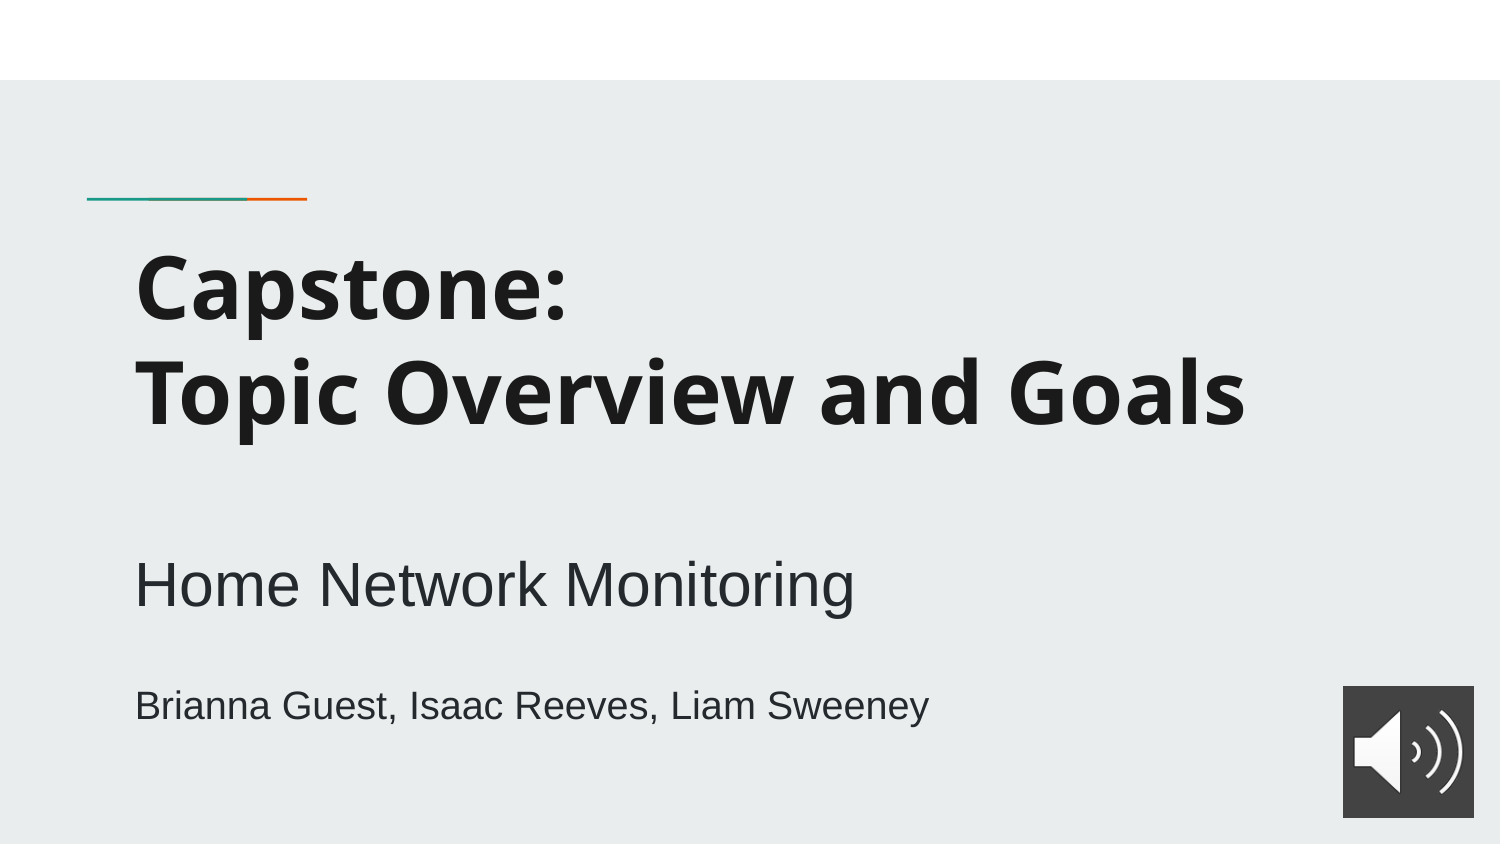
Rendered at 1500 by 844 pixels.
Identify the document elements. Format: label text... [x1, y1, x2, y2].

picture [1341, 685, 1476, 819]
subtitle Brianna Guest, Isaac Reeves, Liam Sweeney [119, 659, 1381, 748]
subtitle Home Network Monitoring [119, 520, 1381, 610]
title Capstone: Topic Overview and Goals [119, 216, 1381, 490]
